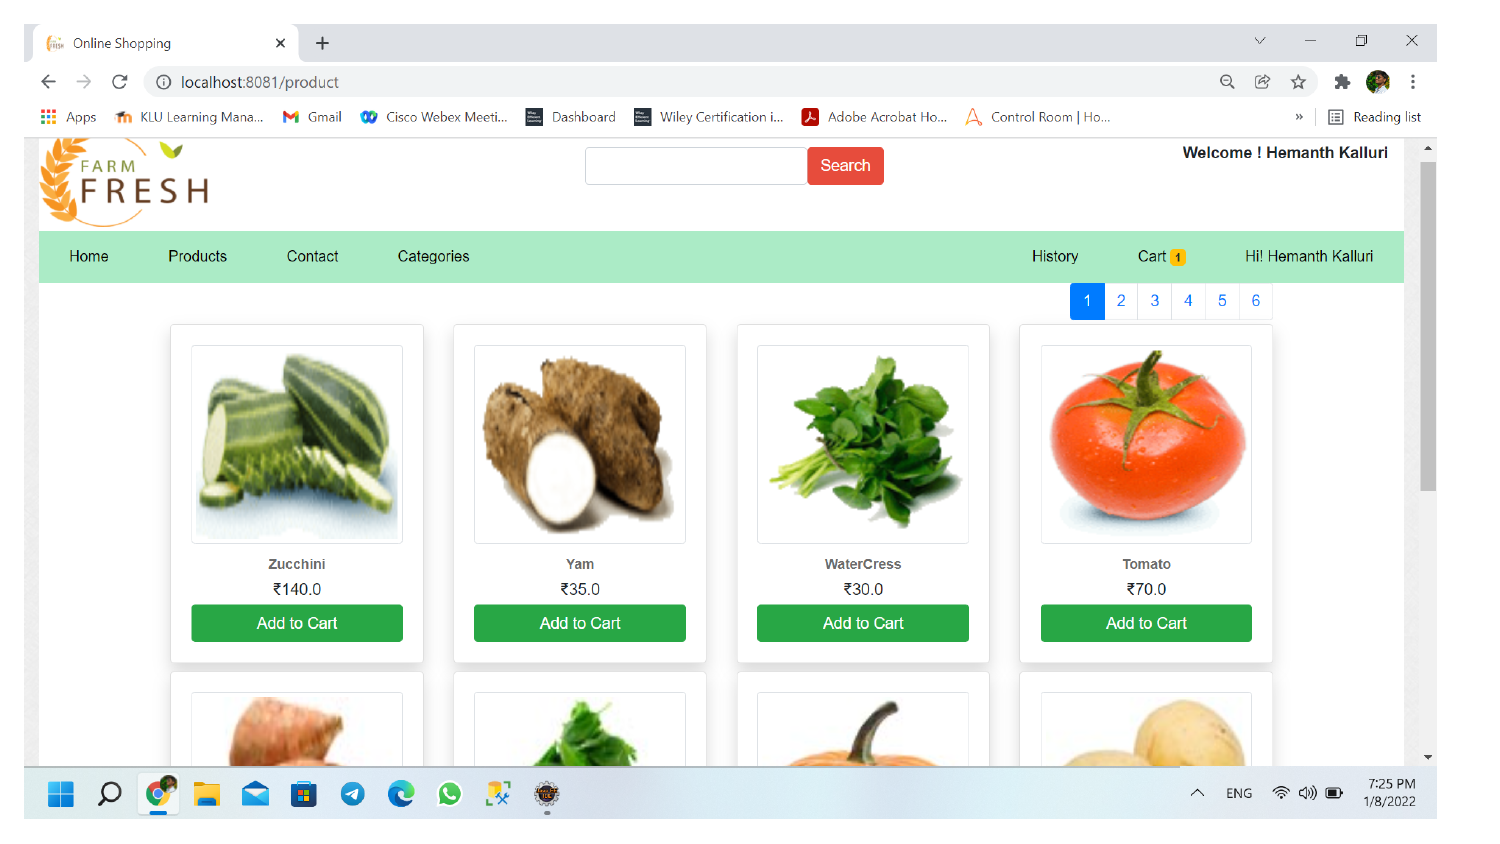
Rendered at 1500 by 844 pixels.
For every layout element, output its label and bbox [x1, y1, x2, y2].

picture [24, 24, 1437, 819]
